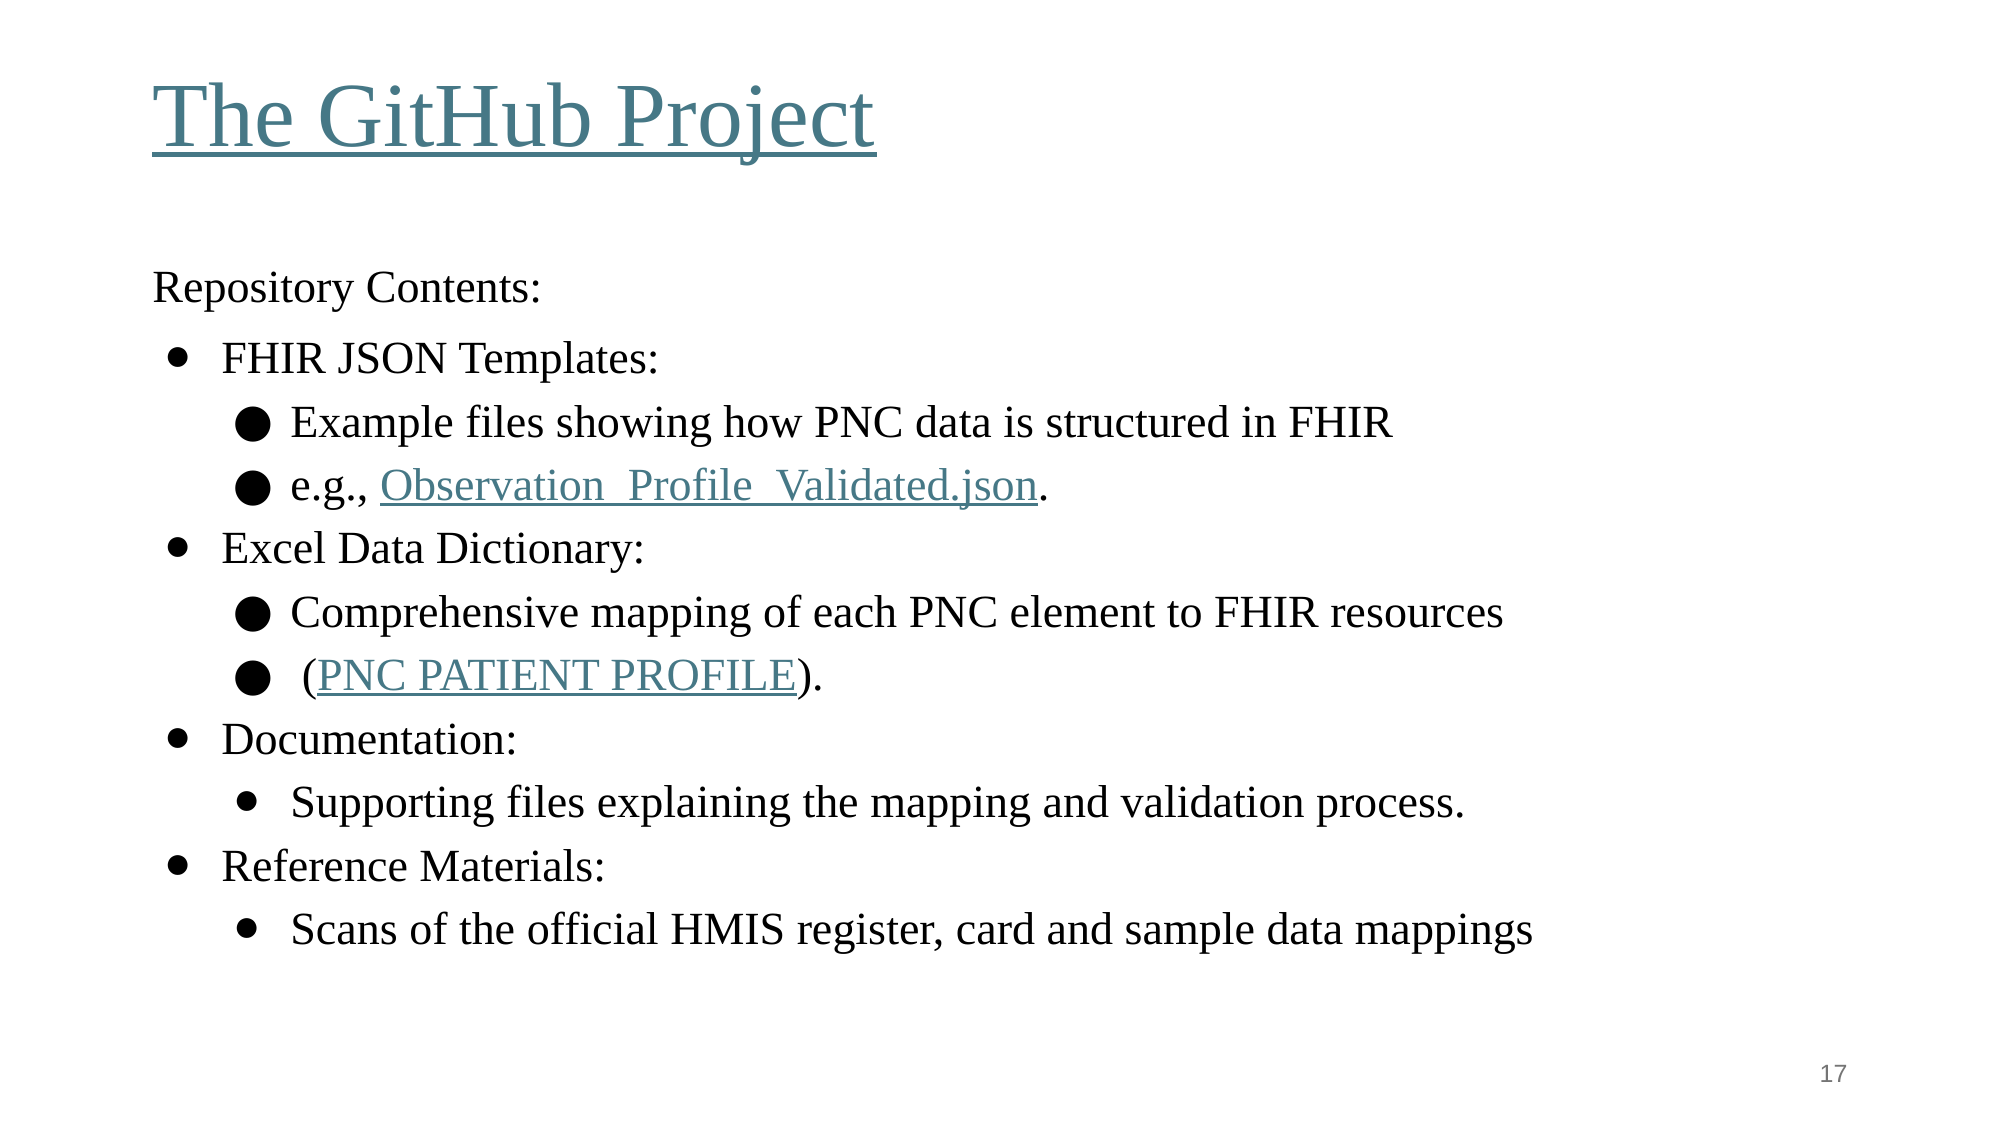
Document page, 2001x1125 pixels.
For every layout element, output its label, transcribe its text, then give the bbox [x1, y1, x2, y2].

title The GitHub Project [137, 8, 1863, 226]
slide_number ‹#› [1412, 1042, 1863, 1103]
list Repository Contents: FHIR JSON Templates: Example files showing how PNC data is structured in FHIR e.g., Observation_Profile_Validated.json. Excel Data Dictionary: Comprehensive mapping of each PNC element to FHIR resources (PNC PATIENT PROFILE). Documentation: Supporting files explaining the mapping and validation process. Reference Materials: Scans of the official HMIS register, card and sample data mappings [137, 241, 1863, 992]
